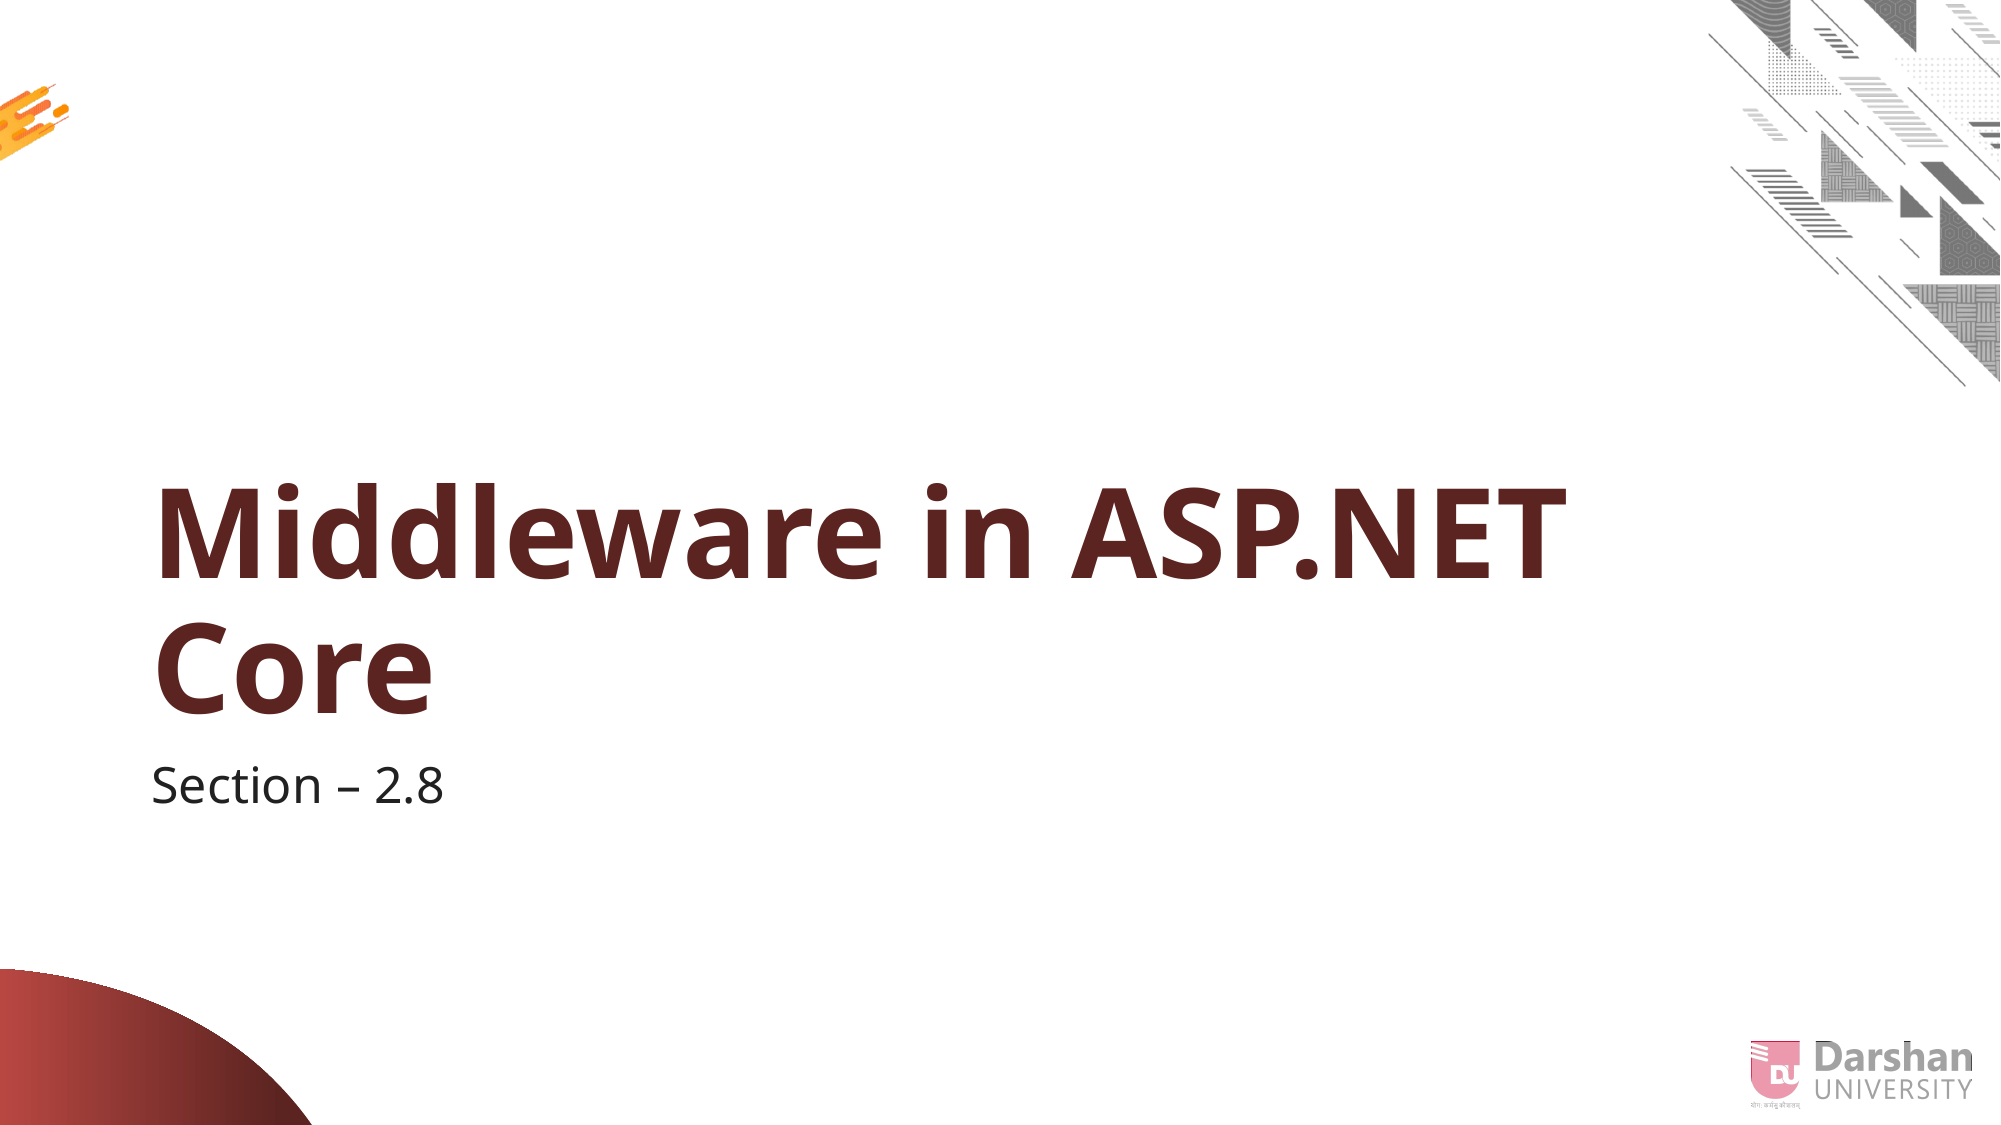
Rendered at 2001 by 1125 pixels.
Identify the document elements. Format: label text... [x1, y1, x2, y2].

title Middleware in ASP.NET Core [136, 280, 1862, 749]
picture [0, 65, 90, 193]
list Section – 2.8 [136, 752, 1862, 999]
